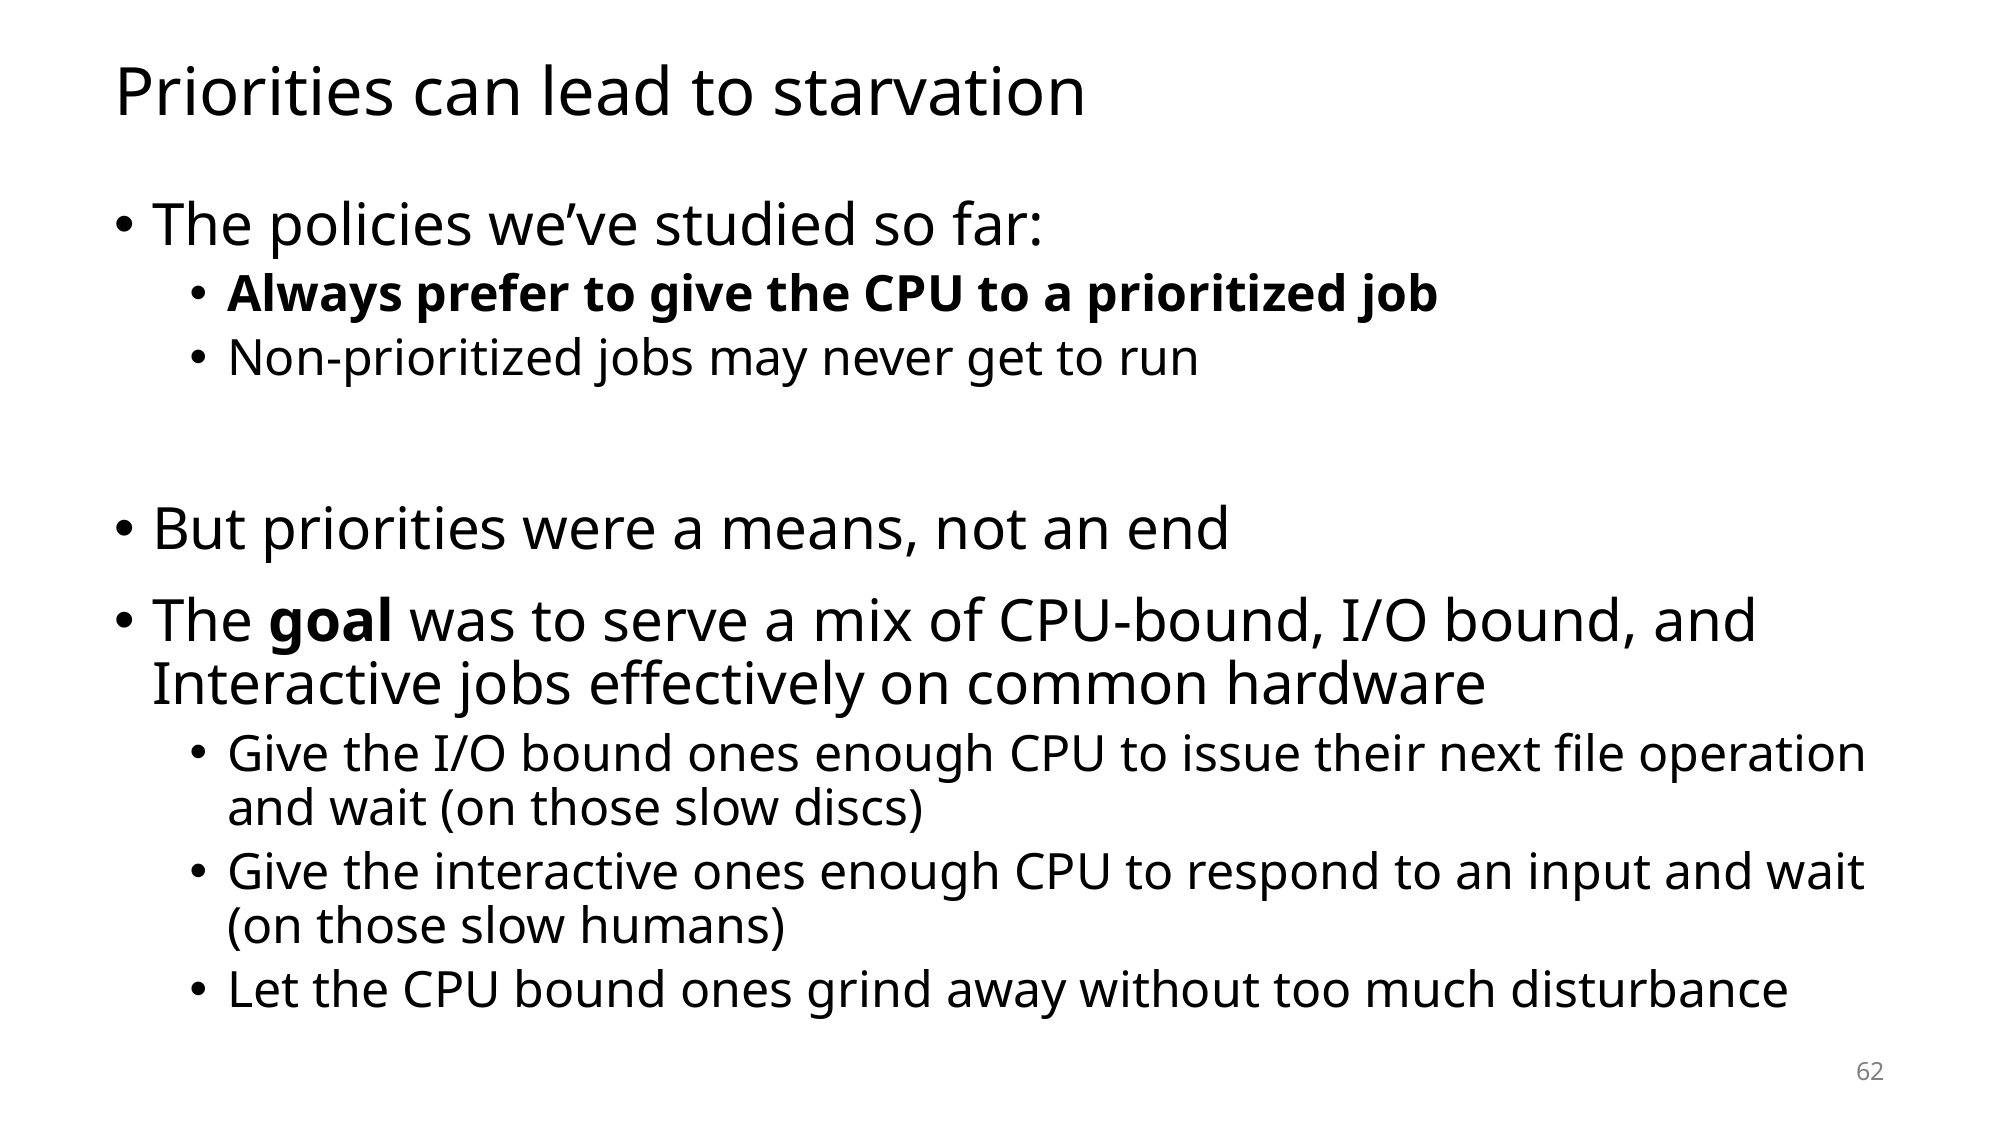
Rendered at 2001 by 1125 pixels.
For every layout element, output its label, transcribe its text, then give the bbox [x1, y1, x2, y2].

list The policies we’ve studied so far: Always prefer to give the CPU to a prioritized job Non-prioritized jobs may never get to run But priorities were a means, not an end The goal was to serve a mix of CPU-bound, I/O bound, and Interactive jobs effectively on common hardware Give the I/O bound ones enough CPU to issue their next file operation and wait (on those slow discs) Give the interactive ones enough CPU to respond to an input and wait (on those slow humans) Let the CPU bound ones grind away without too much disturbance [99, 187, 1900, 1013]
title Priorities can lead to starvation [99, 37, 1900, 150]
slide_number 62 [1749, 1042, 1900, 1103]
